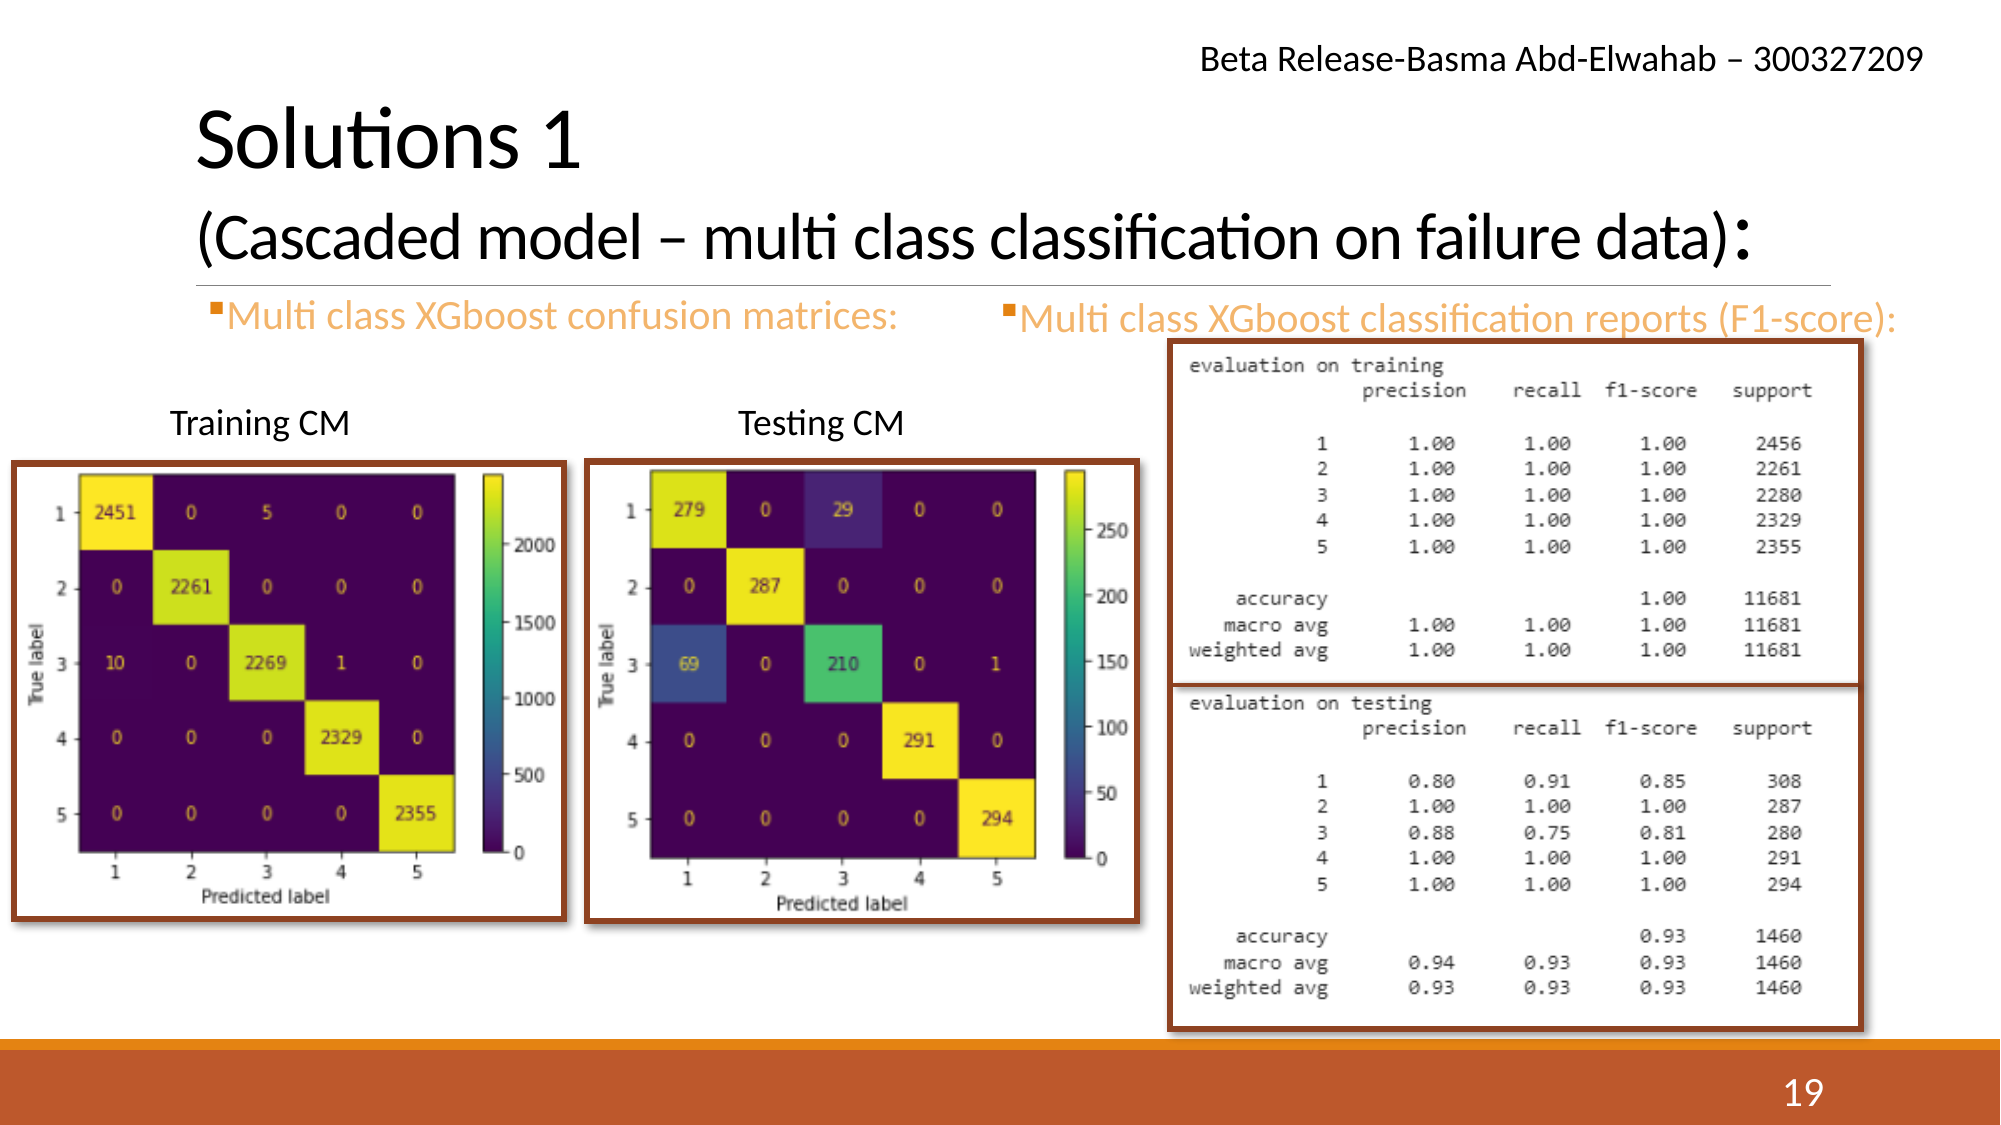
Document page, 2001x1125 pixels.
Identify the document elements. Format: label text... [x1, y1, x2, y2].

text_box Testing CM [723, 390, 940, 451]
text_box Training CM [154, 390, 371, 451]
text_box Beta Release-Basma Abd-Elwahab – 300327209 [1185, 26, 1960, 132]
slide_number 18 [1624, 1059, 1840, 1120]
list Multi class XGboost classification reports (F1-score): [999, 273, 1915, 384]
picture [589, 464, 1135, 919]
picture [16, 466, 562, 917]
text_box Multi class XGboost confusion matrices: [207, 270, 1056, 381]
title Solutions 1 (Cascaded model – multi class classification on failure data): [180, 47, 1830, 285]
picture [1172, 686, 1859, 1027]
picture [1172, 343, 1859, 684]
